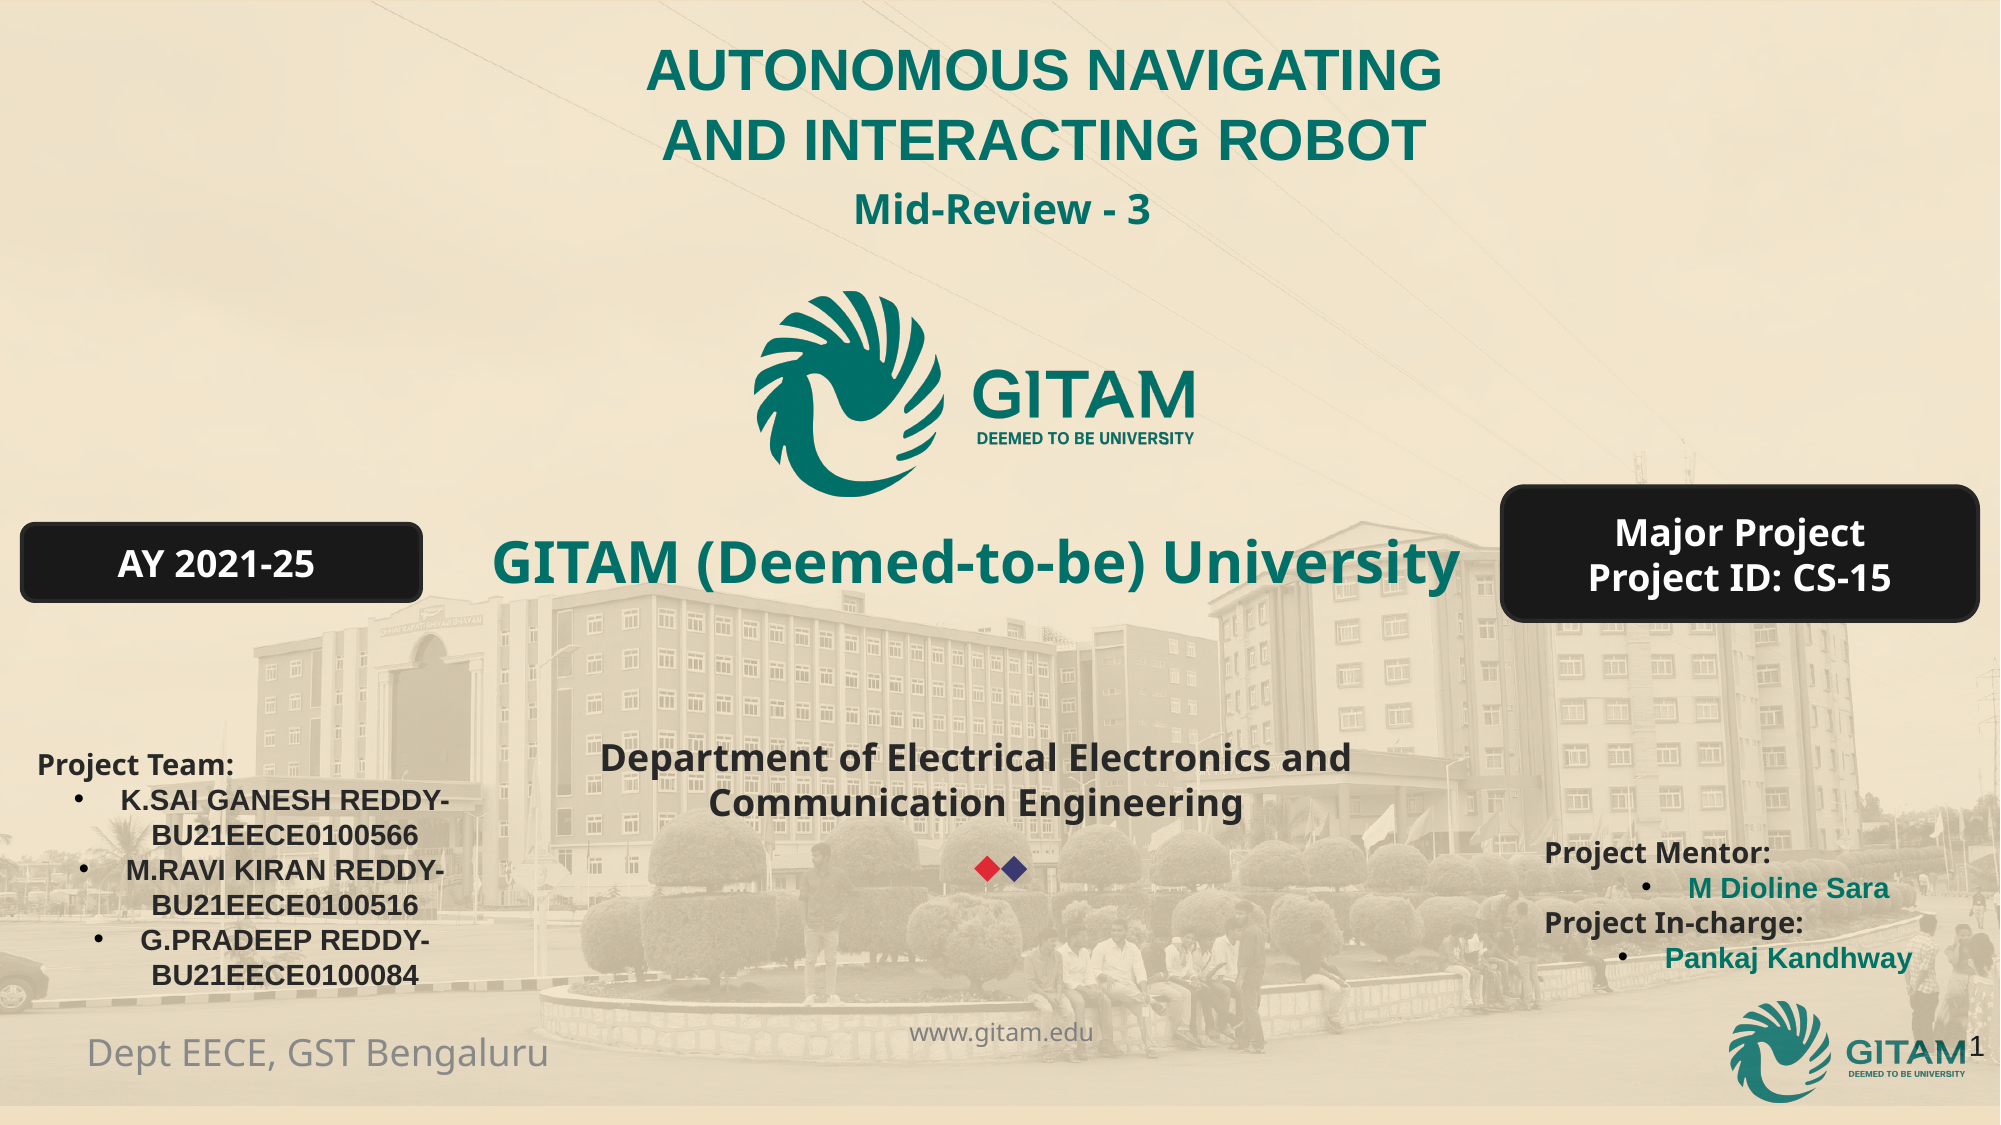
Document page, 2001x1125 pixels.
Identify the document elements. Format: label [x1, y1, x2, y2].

text_box [981, 850, 1020, 888]
picture [0, 0, 2000, 1107]
